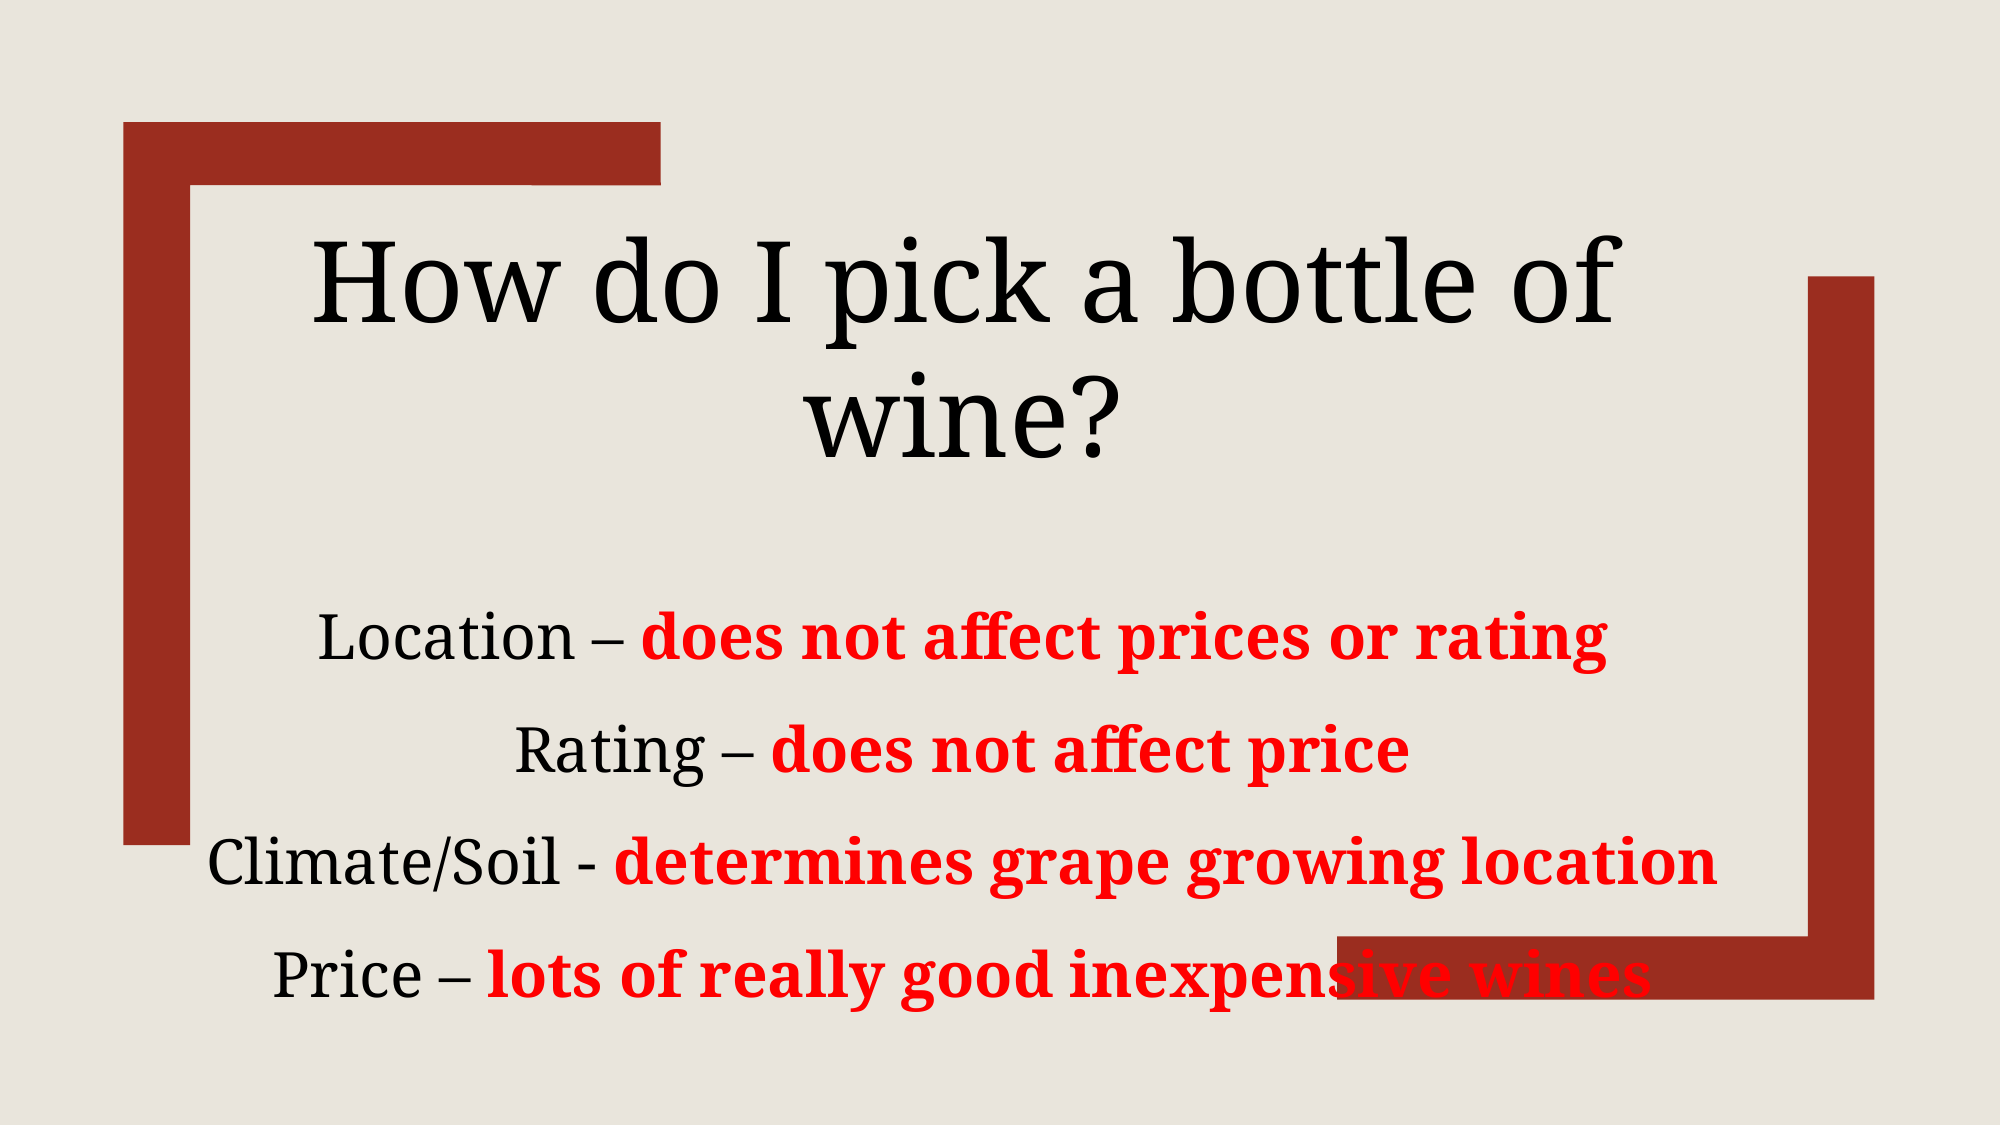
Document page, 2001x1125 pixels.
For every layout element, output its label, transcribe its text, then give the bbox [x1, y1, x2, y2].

text_box How do I pick a bottle of wine? Location – does not affect prices or rating Rating – does not affect price Climate/Soil - determines grape growing location Price – lots of really good inexpensive wines [126, 202, 1800, 1017]
